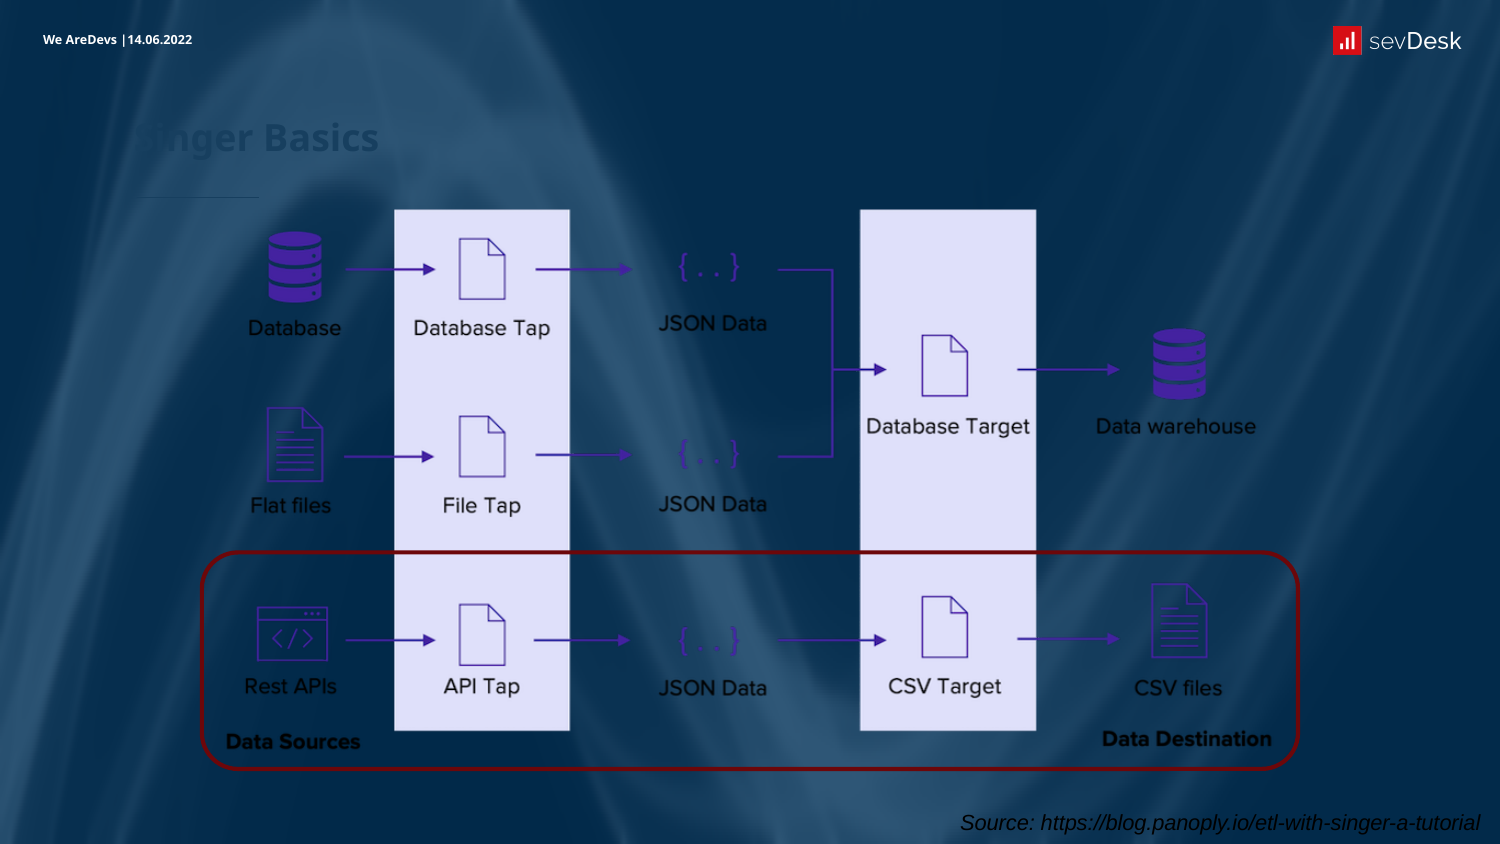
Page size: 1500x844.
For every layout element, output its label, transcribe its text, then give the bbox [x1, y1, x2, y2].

text_box Source: https://blog.panoply.io/etl-with-singer-a-tutorial [945, 800, 1500, 842]
title Singer Basics [119, 106, 1401, 194]
picture [0, 0, 1500, 844]
list We AreDevs |14.06.2022 [28, 0, 243, 80]
